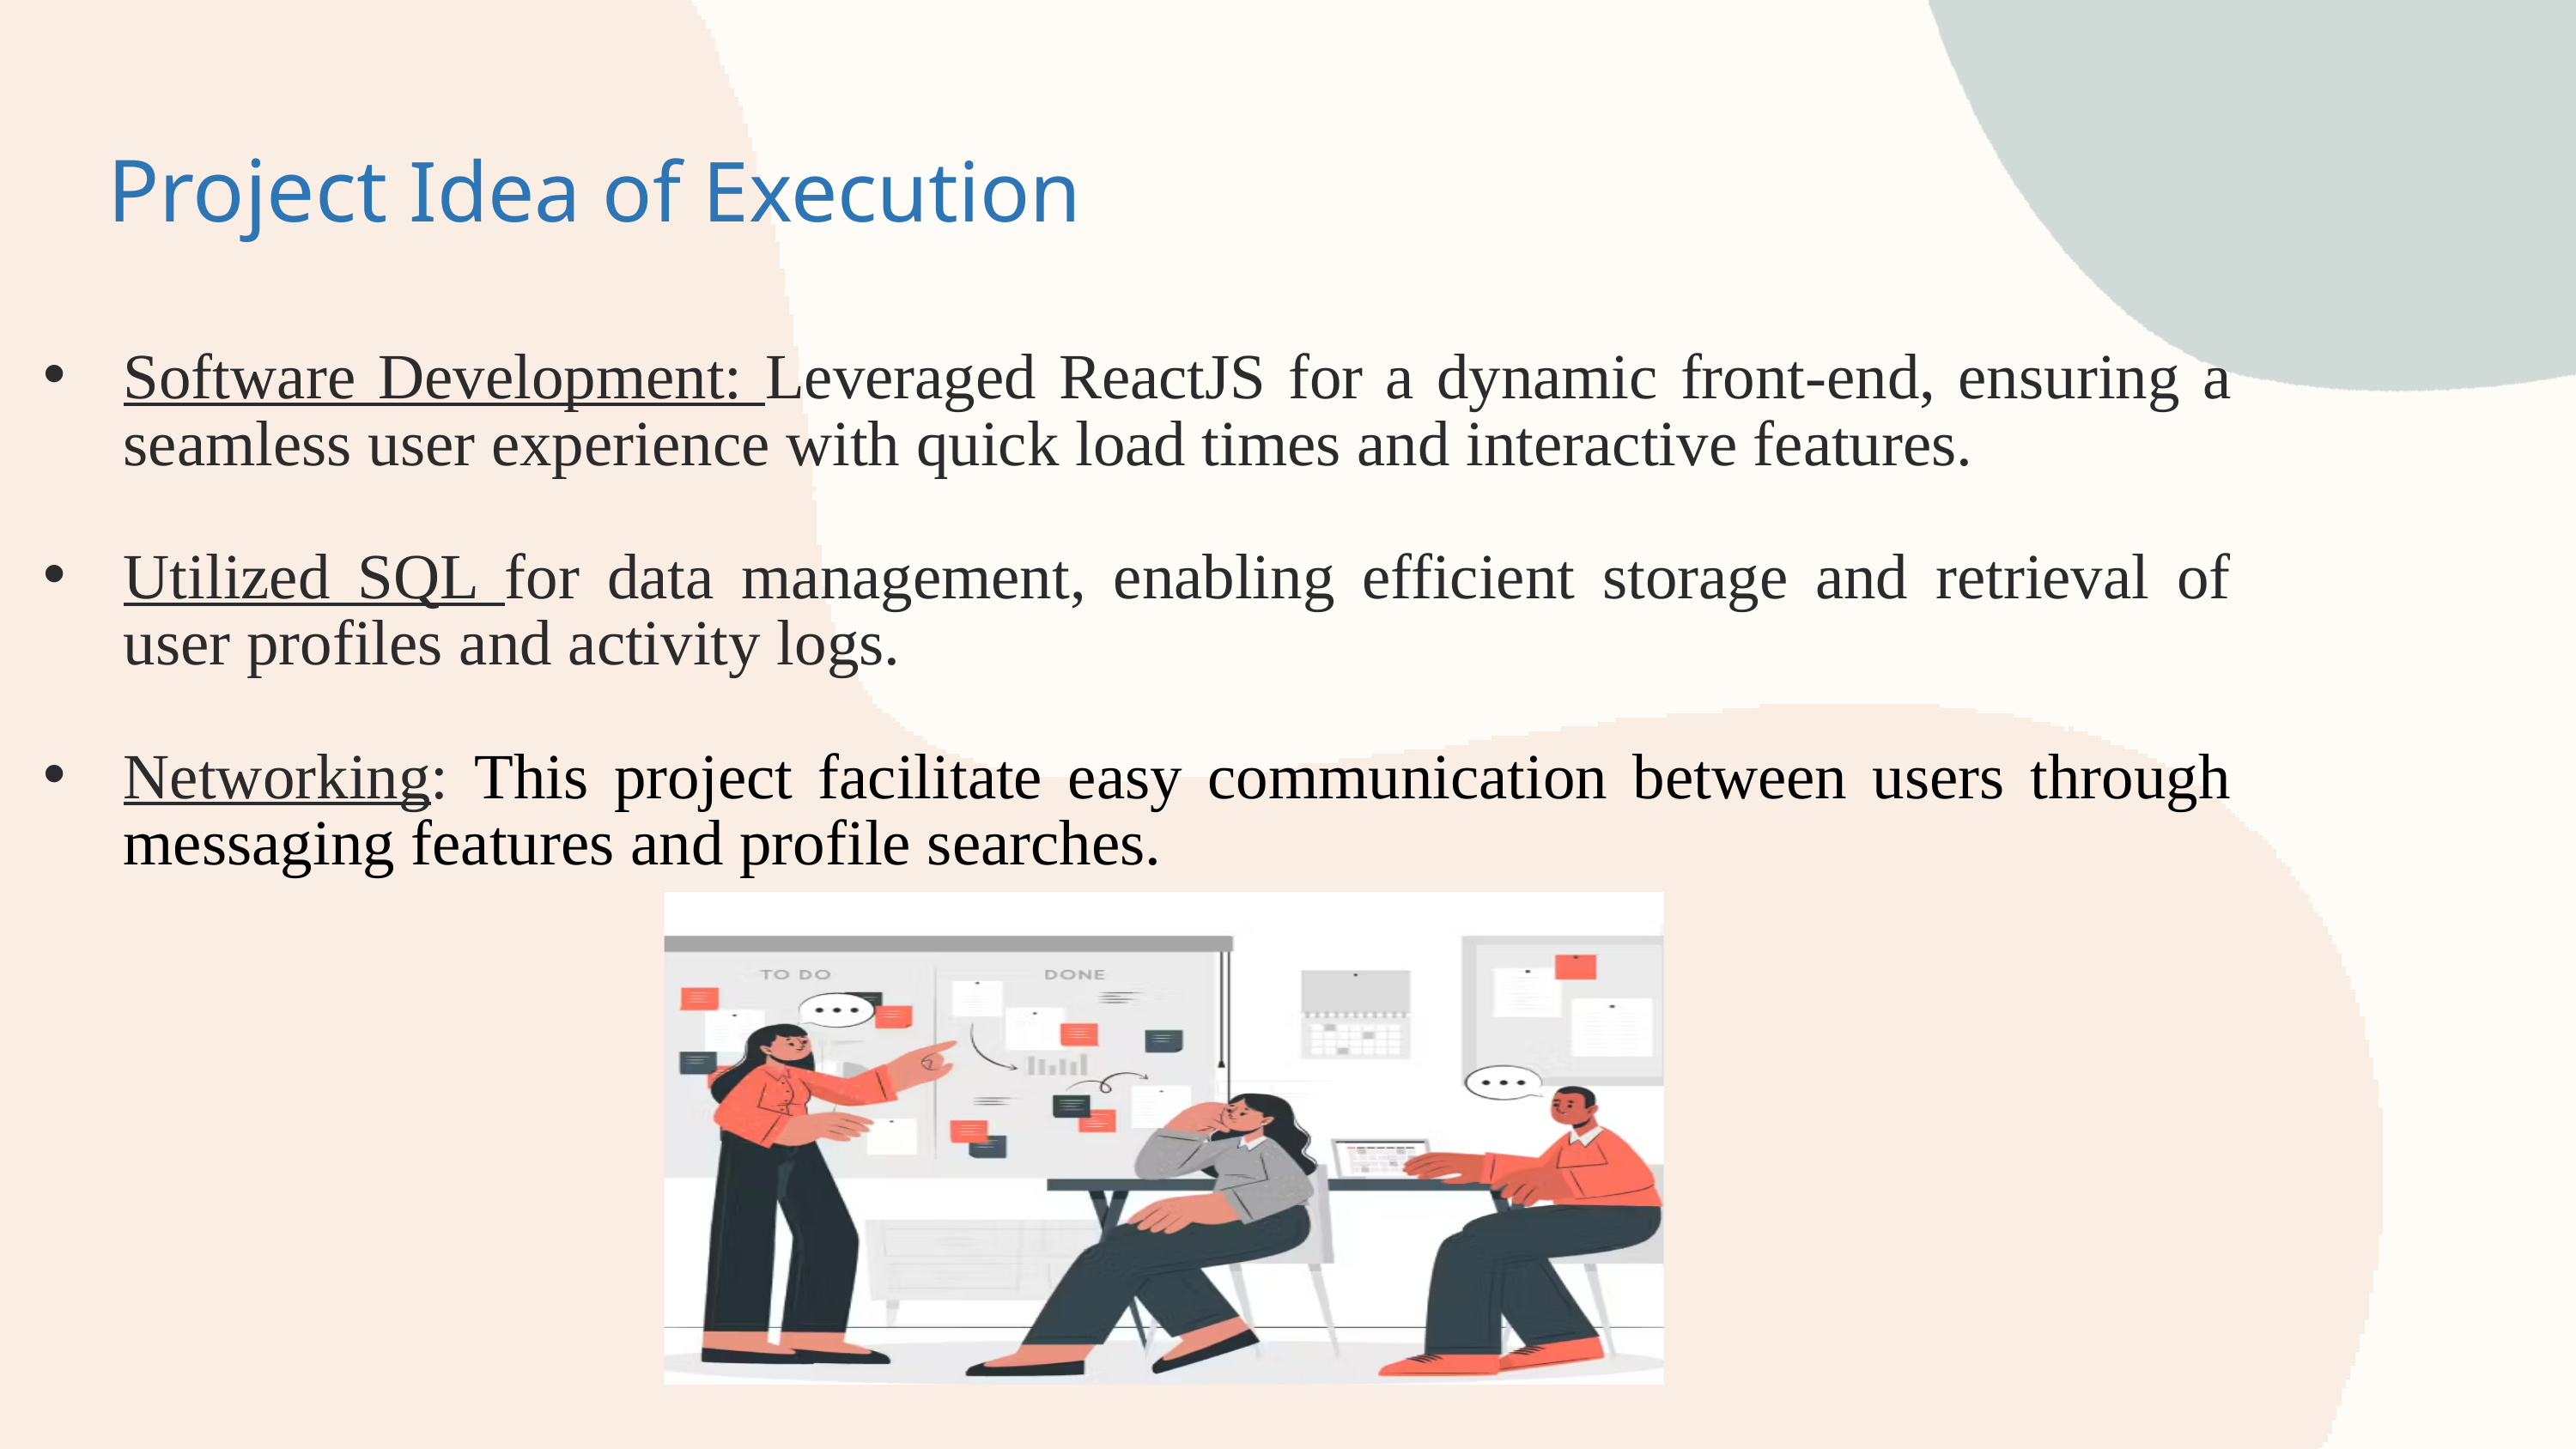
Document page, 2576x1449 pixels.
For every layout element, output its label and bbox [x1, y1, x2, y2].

text_box [42, 139, 2233, 970]
picture [0, 0, 2576, 1449]
